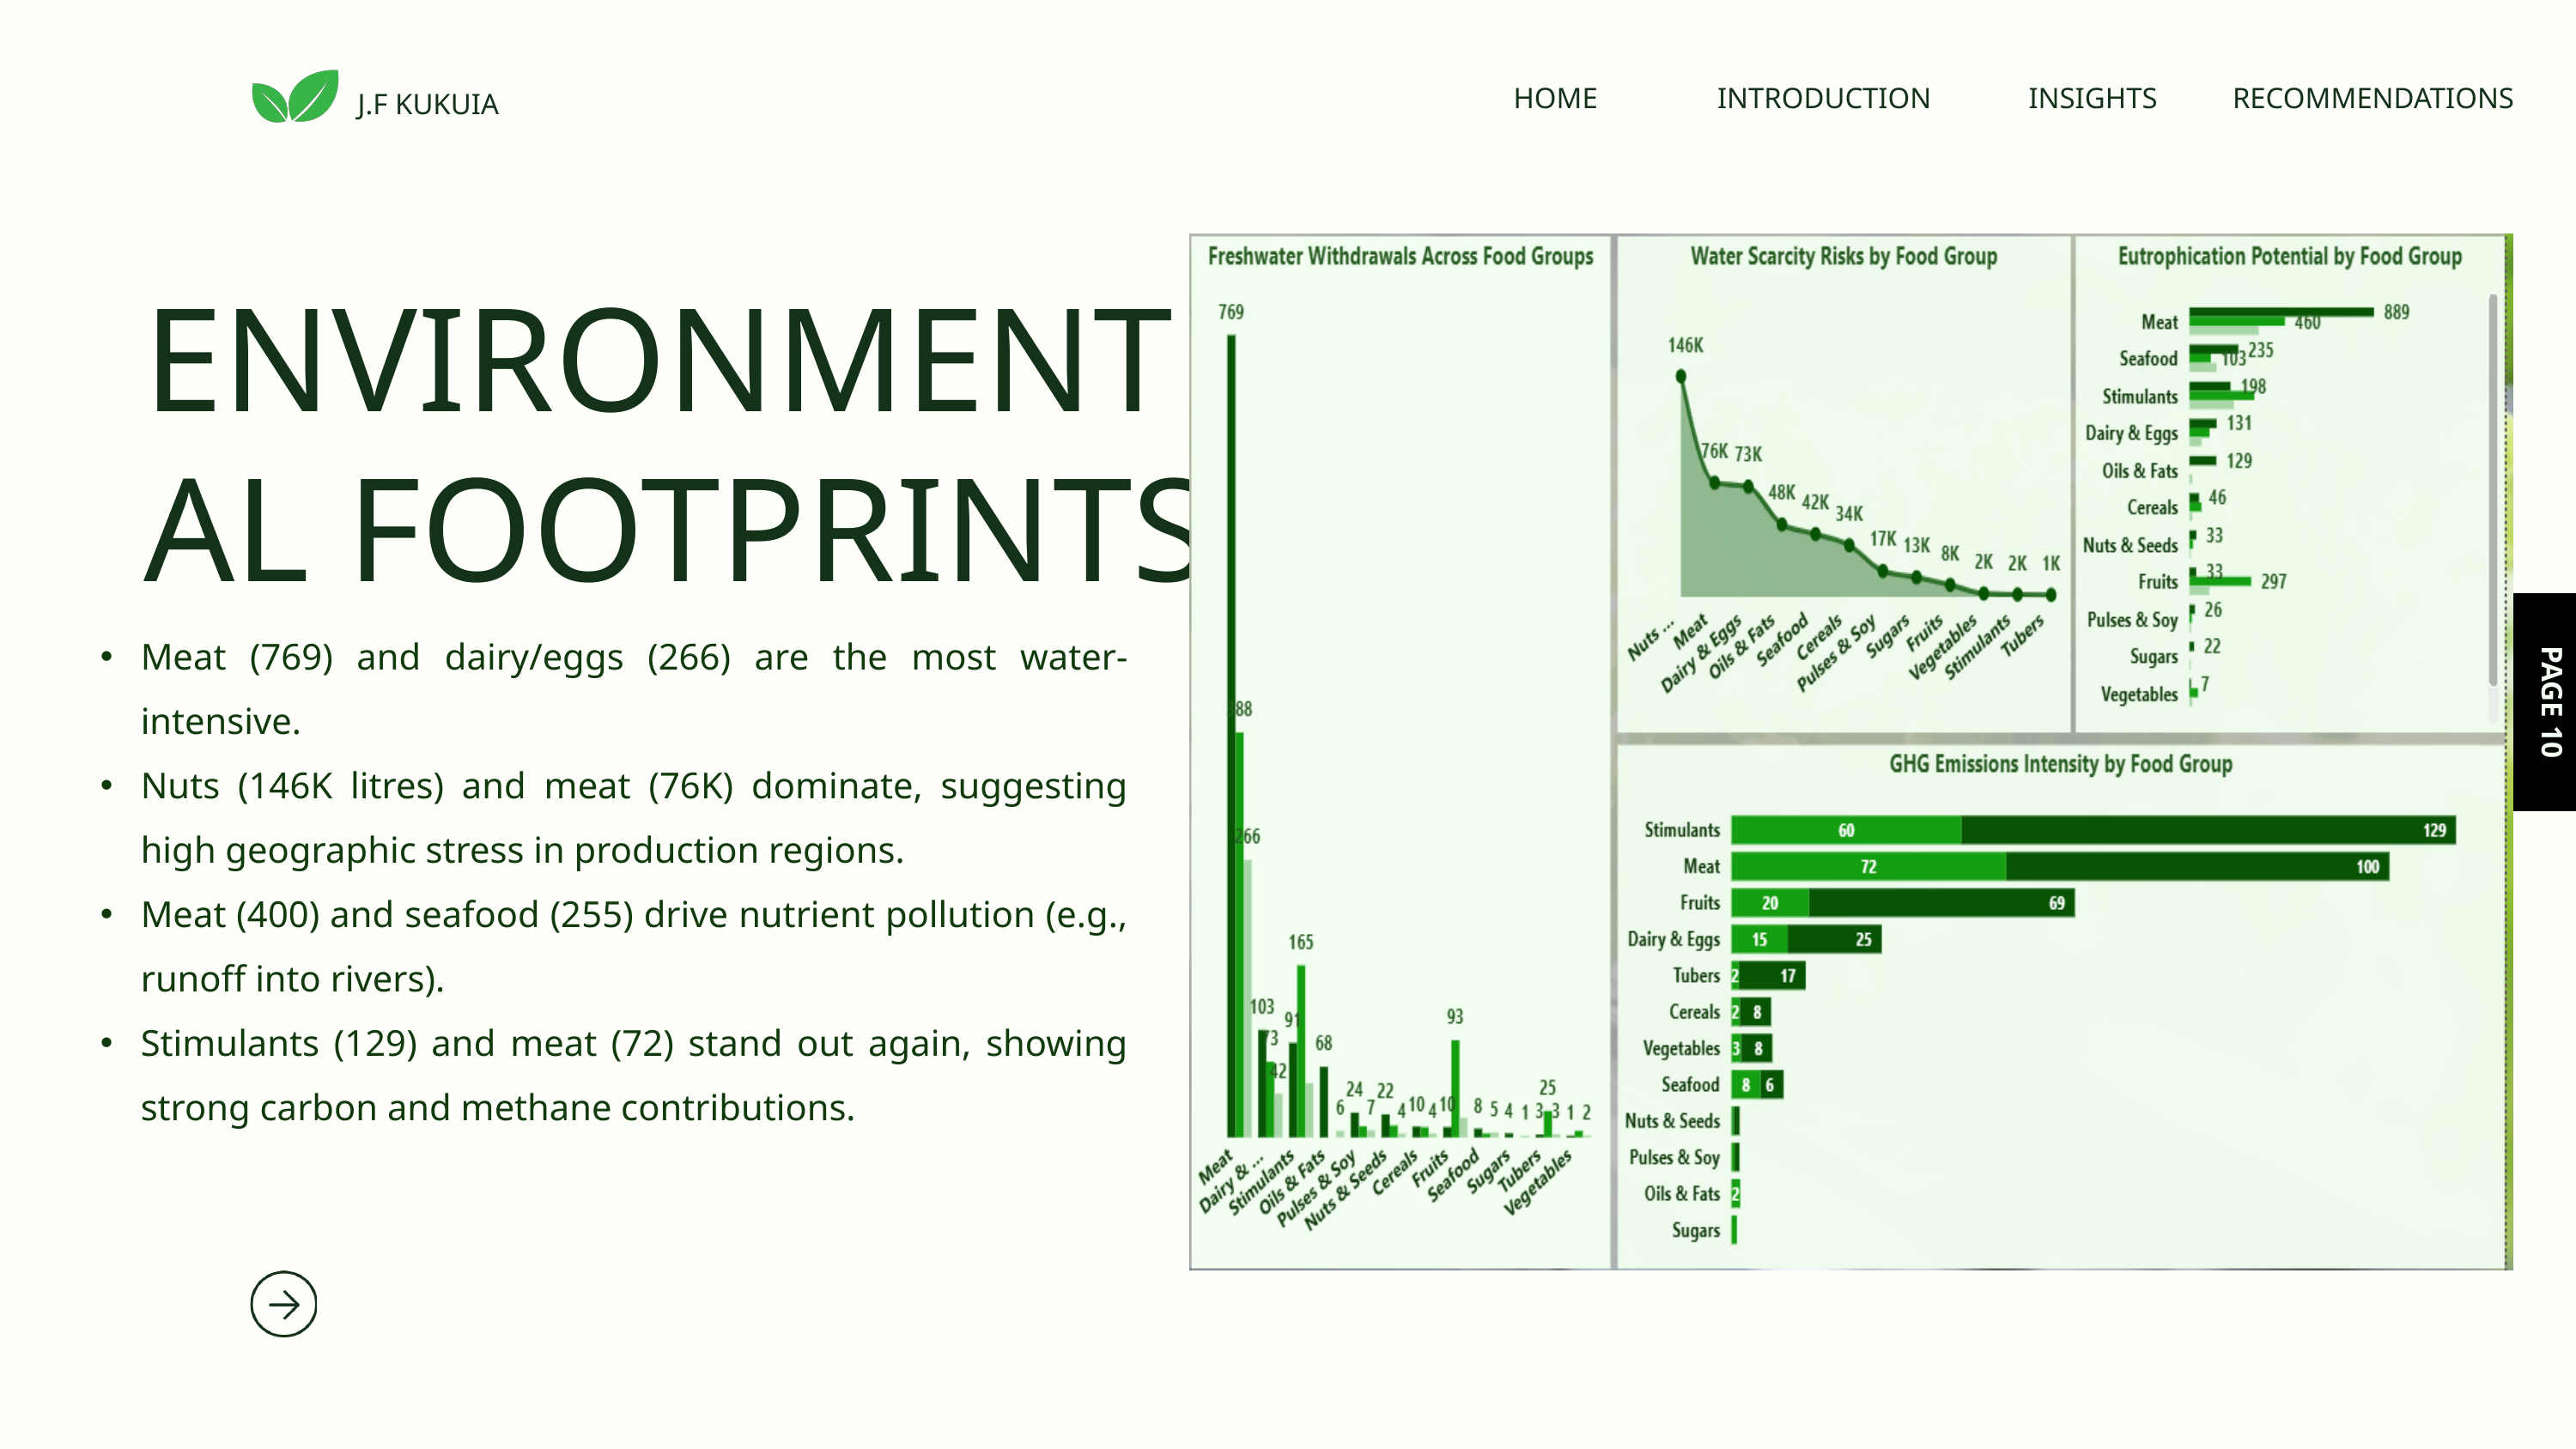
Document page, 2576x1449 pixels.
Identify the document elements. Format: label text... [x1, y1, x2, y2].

text_box RECOMMENDATIONS [2233, 74, 2550, 114]
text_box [2516, 593, 2576, 811]
text_box [250, 1270, 318, 1337]
text_box J.F KUKUIA [357, 80, 628, 120]
text_box [250, 69, 341, 124]
picture [1188, 233, 2513, 1271]
text_box Meat (769) and dairy/eggs (266) are the most water-intensive. Nuts (146K litres) and meat (76K) dominate, suggesting high geographic stress in production regions. Meat (400) and seafood (255) drive nutrient pollution (e.g., runoff into rivers). Stimulants (129) and meat (72) stand out again, showing strong carbon and methane contributions. [100, 613, 1129, 1129]
text_box INTRODUCTION [1717, 74, 1959, 114]
text_box ENVIRONMENTAL FOOTPRINTS [143, 270, 1184, 610]
text_box HOME [1513, 74, 1643, 114]
text_box INSIGHTS [2028, 74, 2233, 114]
